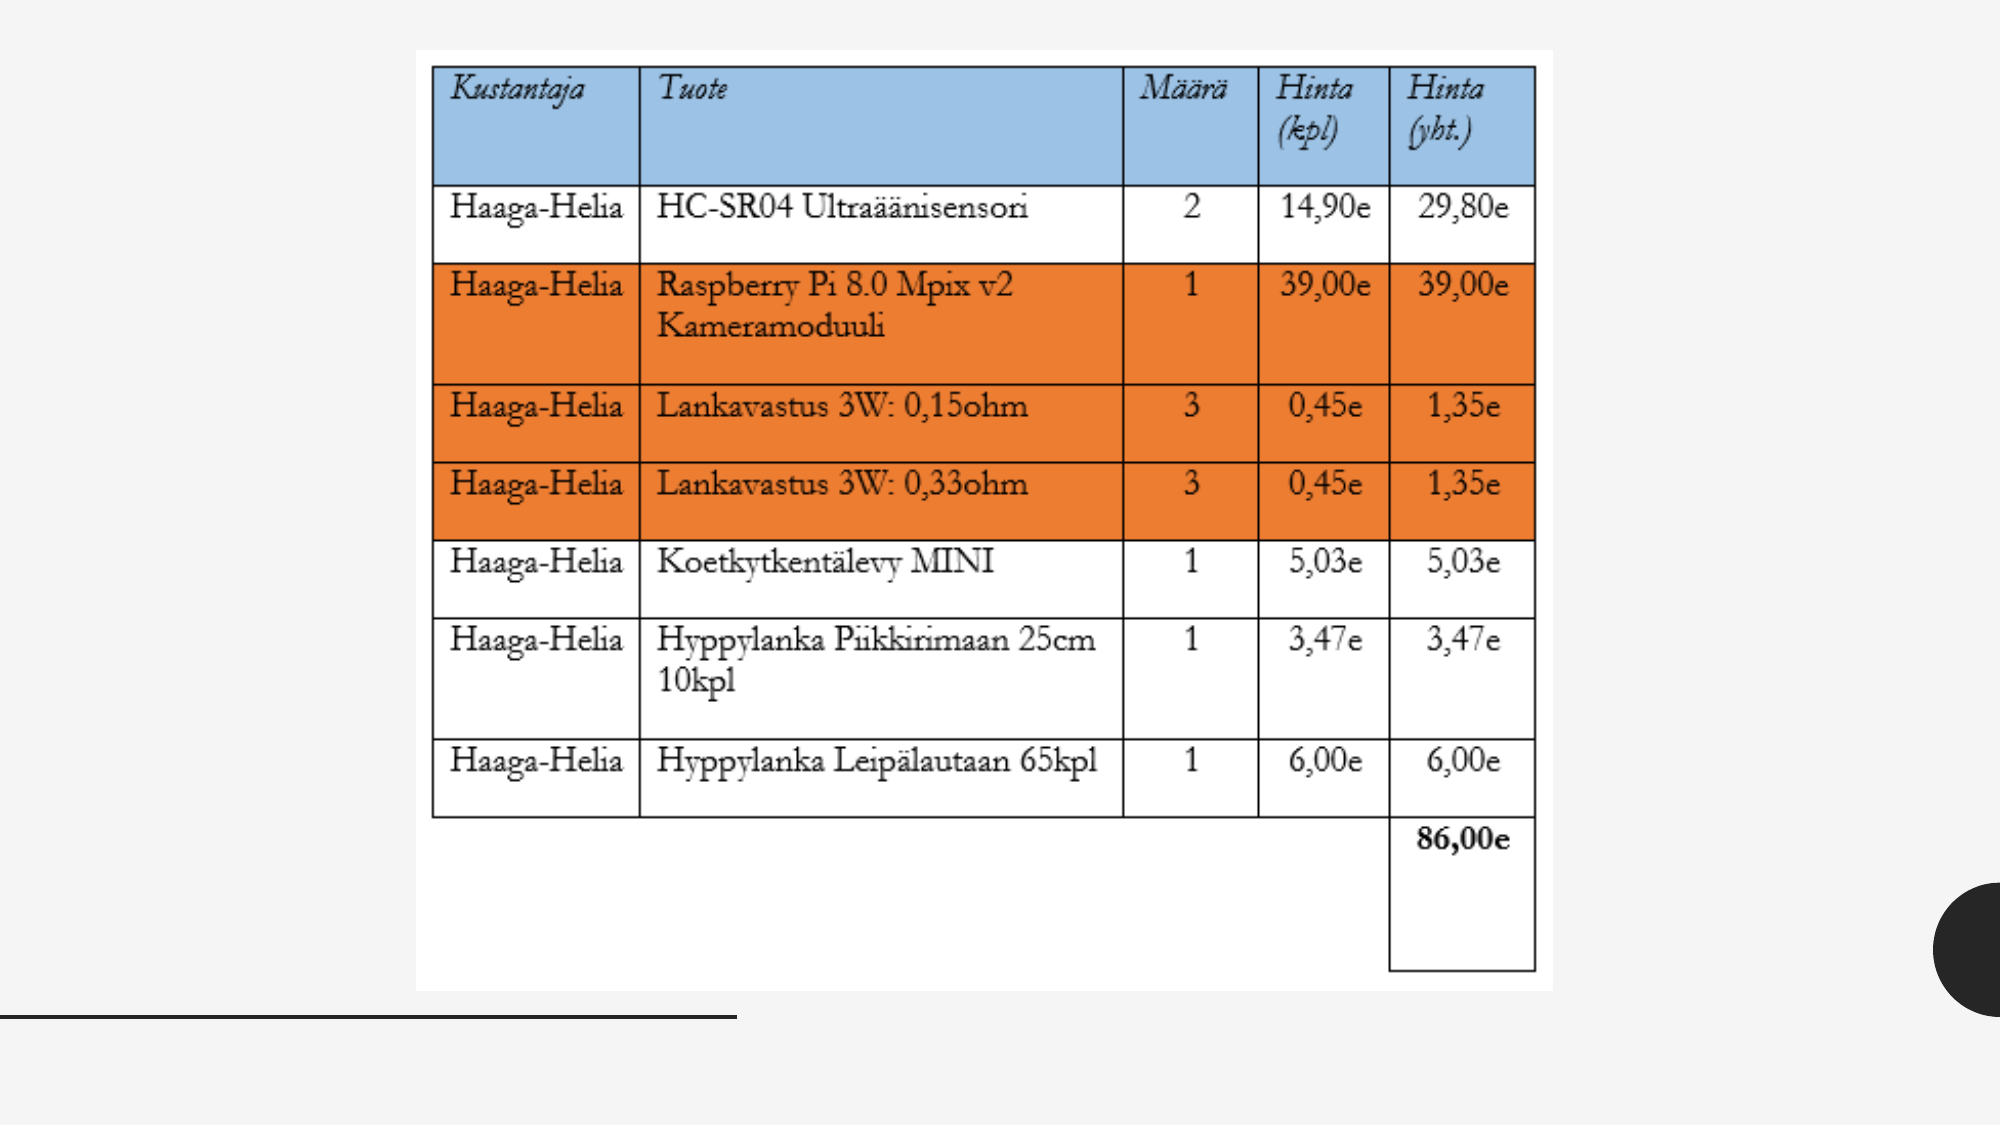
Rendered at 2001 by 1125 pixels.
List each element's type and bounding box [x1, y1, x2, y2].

picture [416, 50, 1553, 991]
